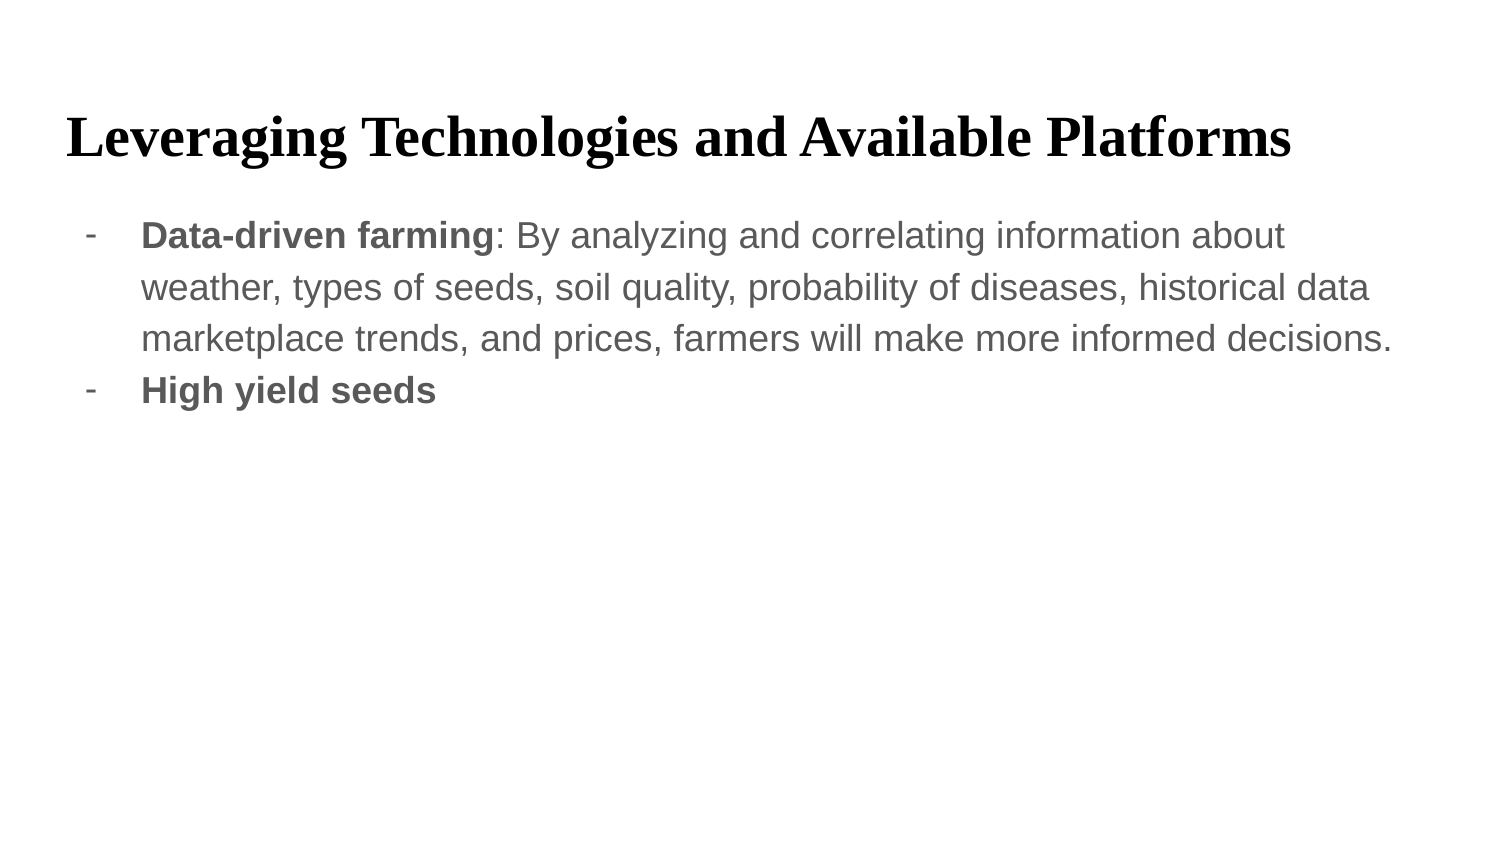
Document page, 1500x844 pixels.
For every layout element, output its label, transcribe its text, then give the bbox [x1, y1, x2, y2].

title Leveraging Technologies and Available Platforms [51, 72, 1449, 167]
list Data-driven farming: By analyzing and correlating information about weather, types of seeds, soil quality, probability of diseases, historical data marketplace trends, and prices, farmers will make more informed decisions. High yield seeds [51, 189, 1449, 750]
